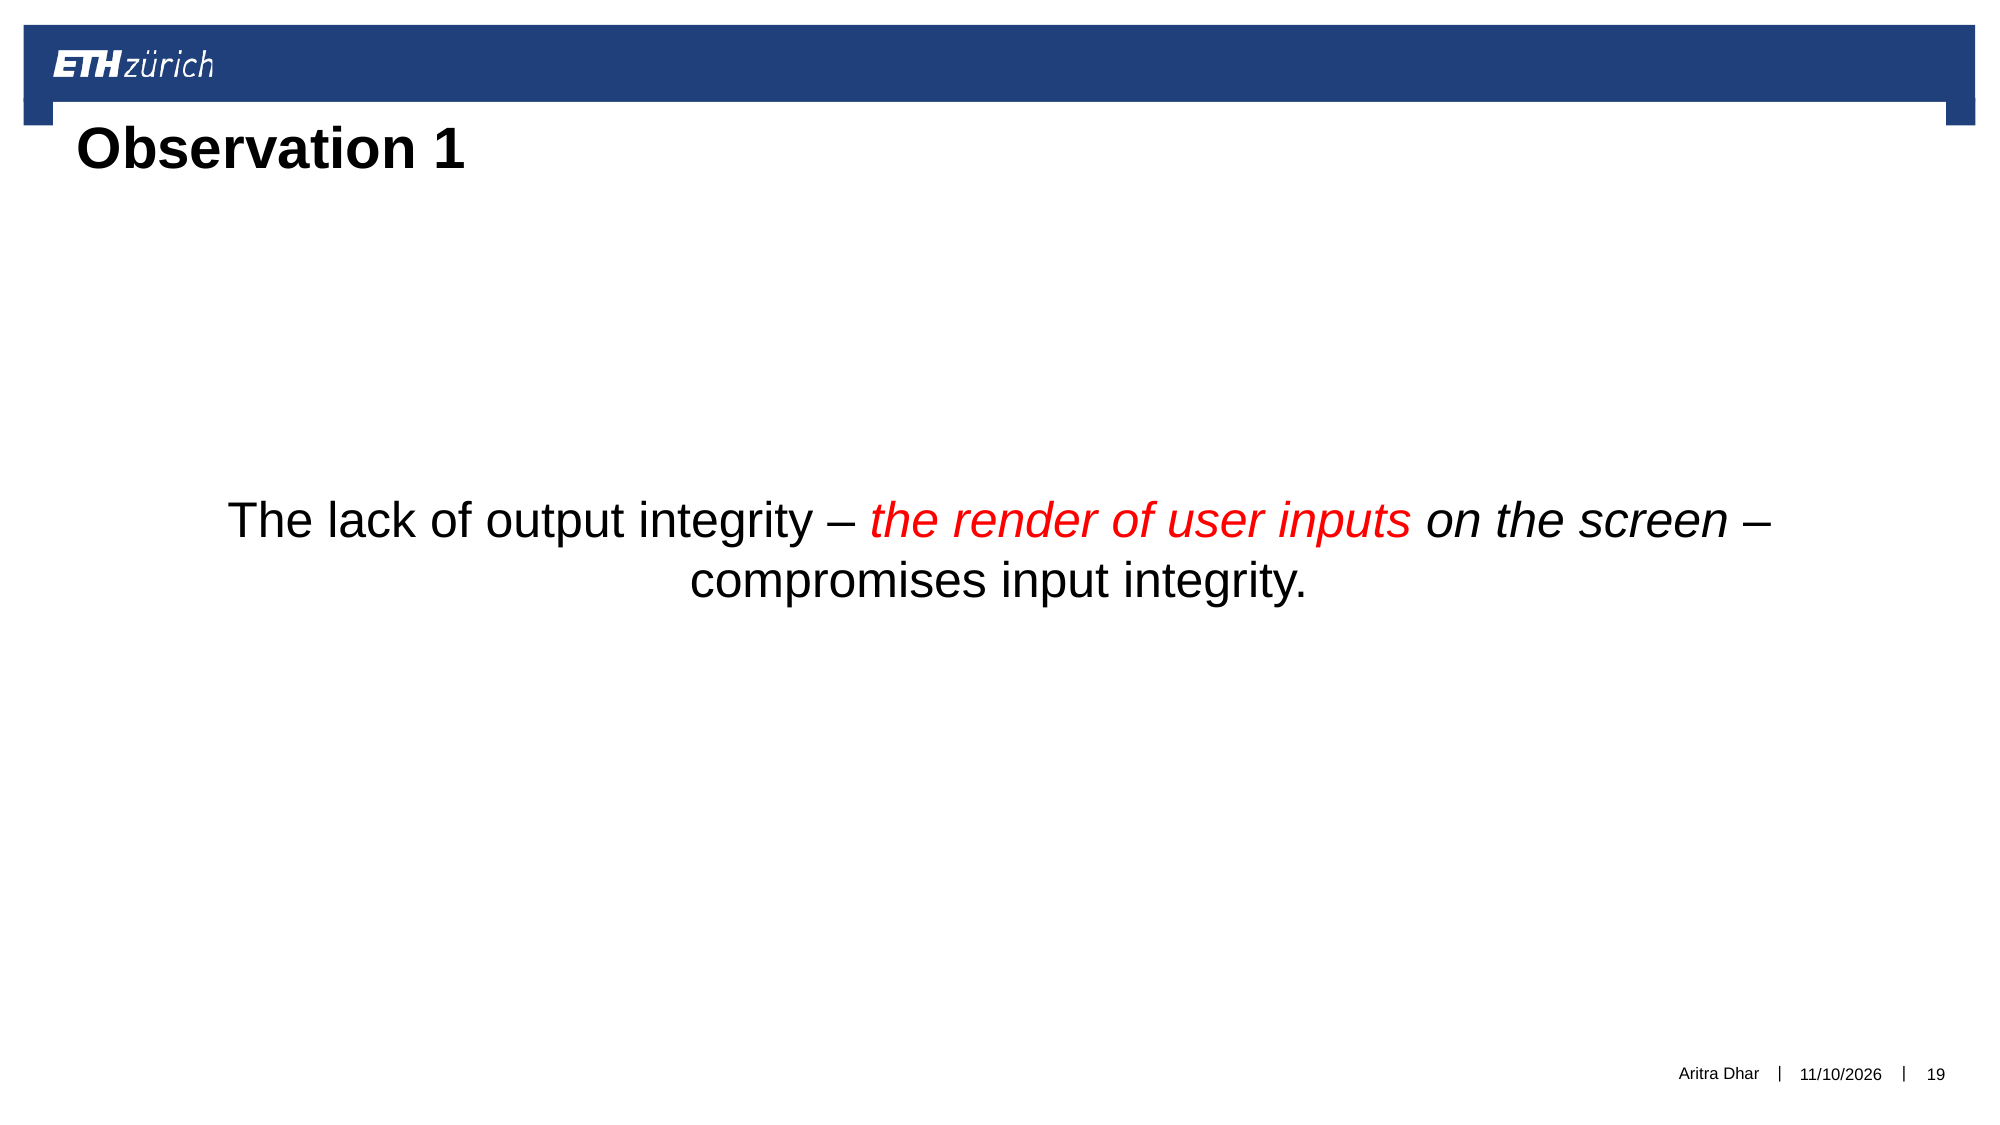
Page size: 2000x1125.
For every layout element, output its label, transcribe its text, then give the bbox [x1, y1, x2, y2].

slide_number 19 [1906, 1034, 1966, 1112]
footer Aritra Dhar [999, 1034, 1760, 1111]
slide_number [1790, 1034, 1892, 1112]
title Observation 1 [53, 101, 1946, 262]
list The lack of output integrity – the render of user inputs on the screen – compromises input integrity. [53, 487, 1946, 625]
